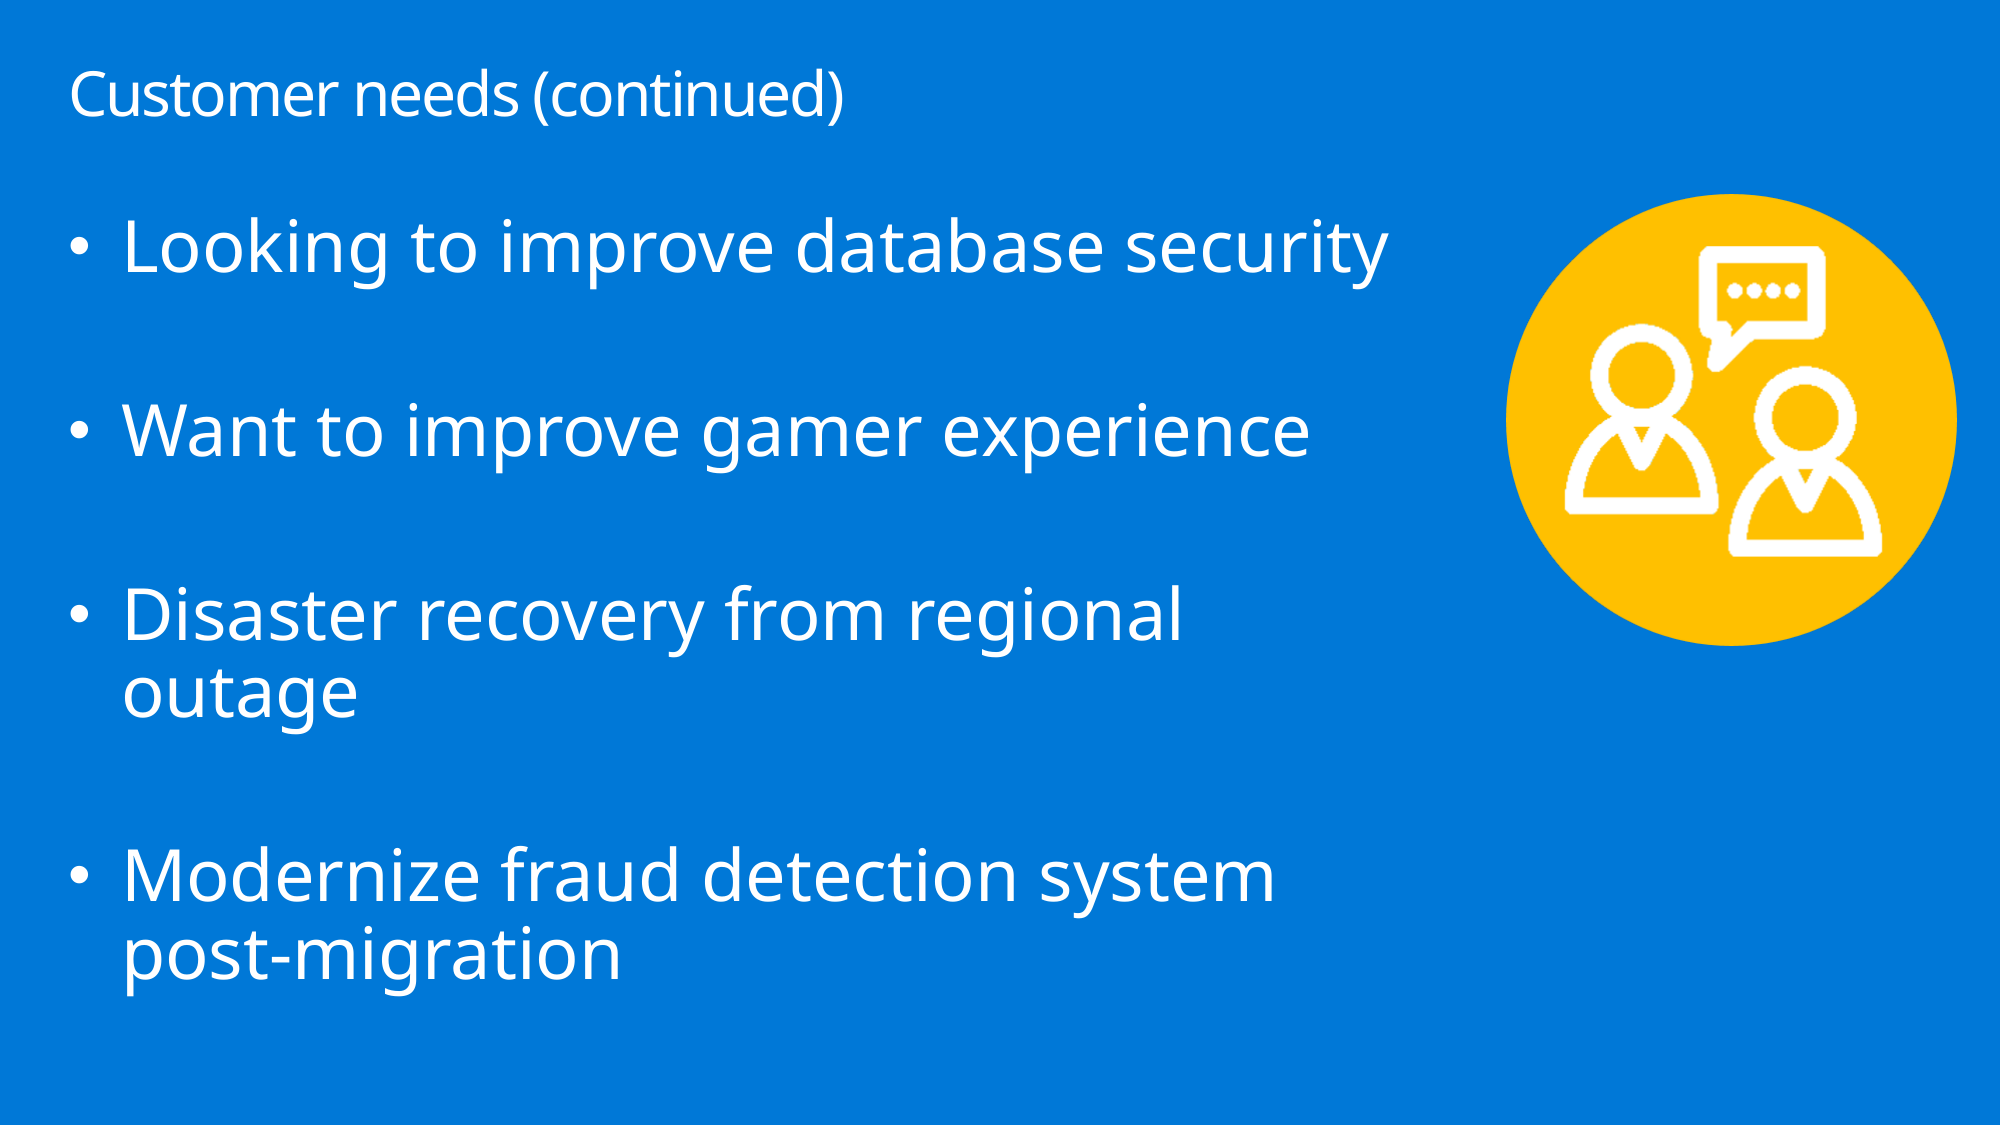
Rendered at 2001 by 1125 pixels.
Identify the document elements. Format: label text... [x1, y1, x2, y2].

title Customer needs (continued) [44, 47, 1957, 196]
list Looking to improve database security Want to improve gamer experience Disaster recovery from regional outage Modernize fraud detection system post-migration [44, 195, 1427, 1078]
picture [1505, 194, 1957, 646]
